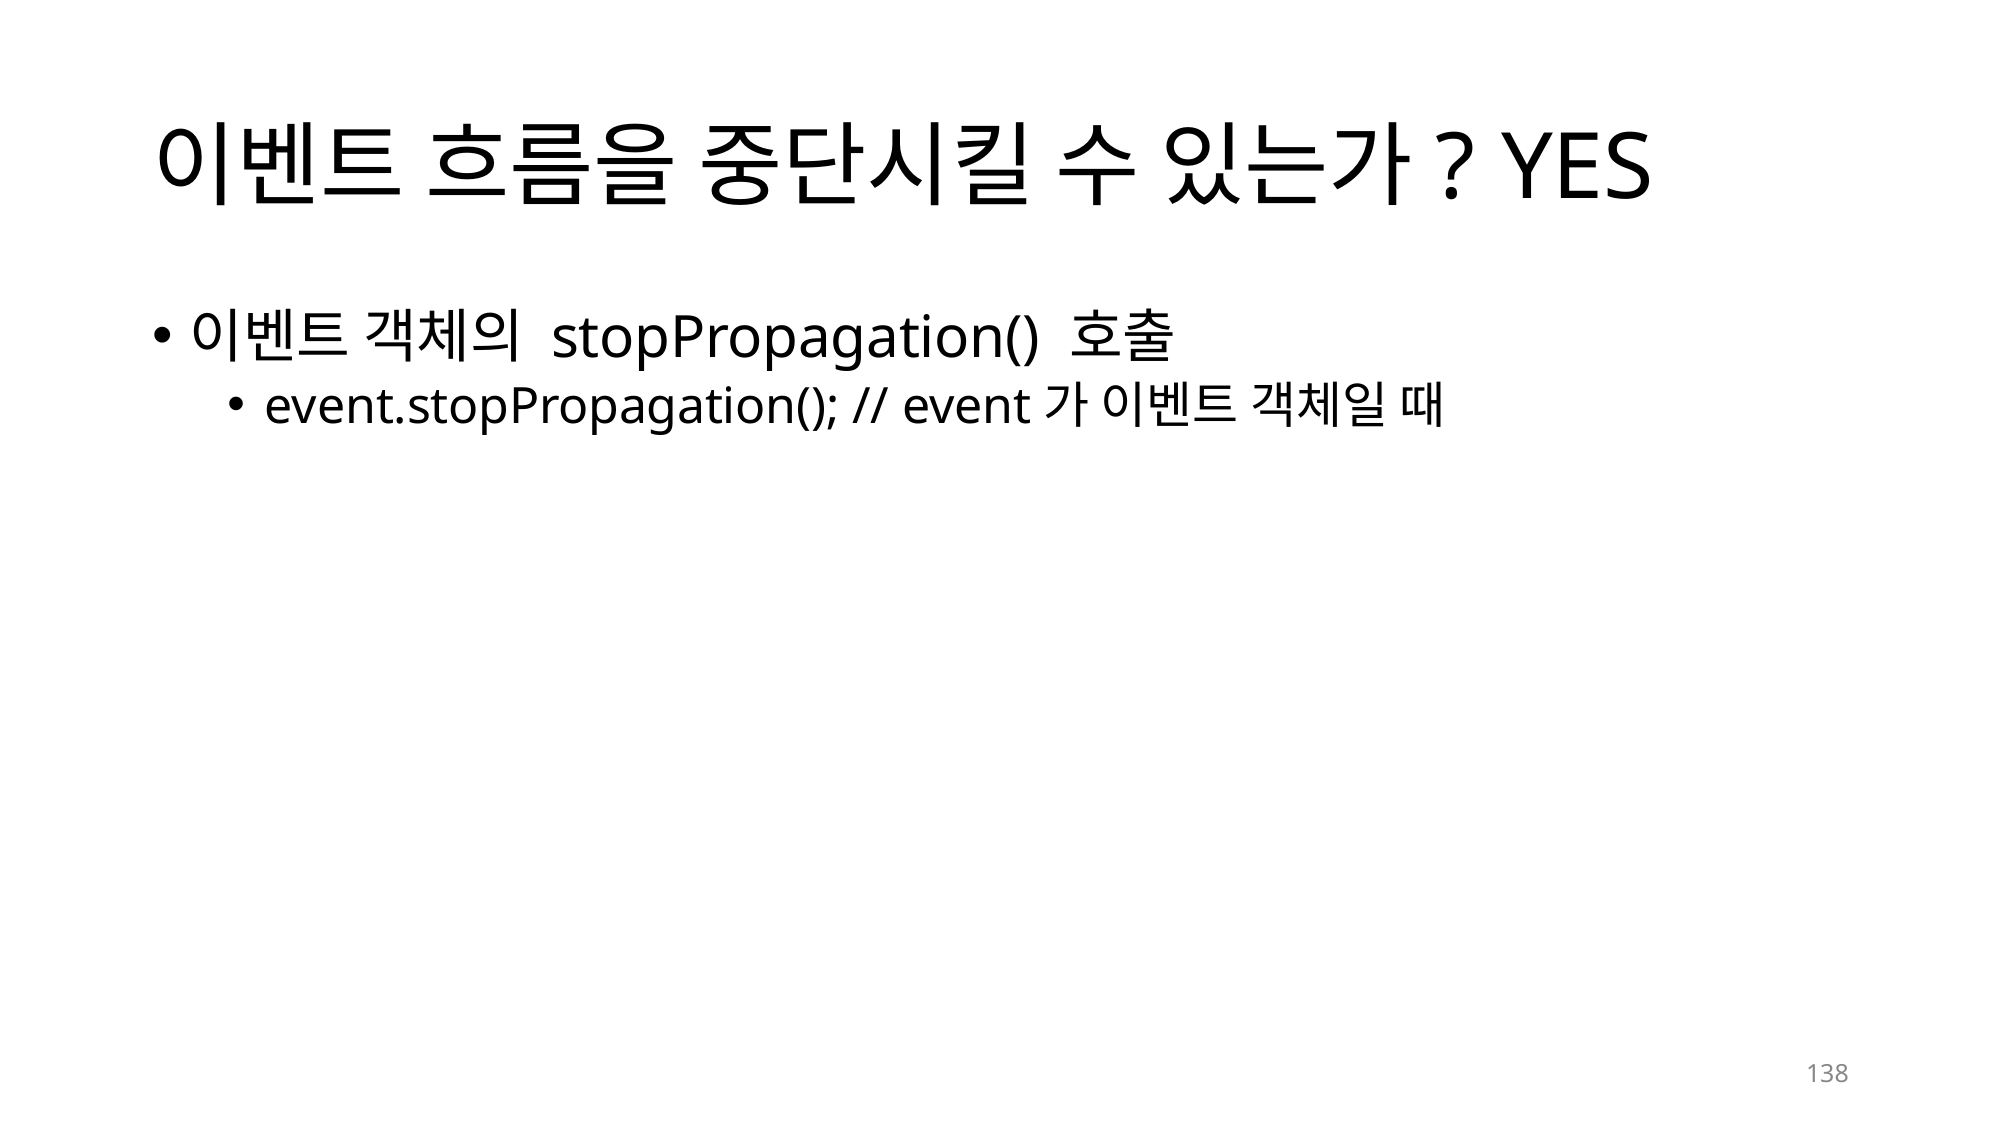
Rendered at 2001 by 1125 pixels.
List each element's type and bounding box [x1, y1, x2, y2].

title [150, 104, 1791, 295]
slide_number [1801, 1053, 1853, 1125]
text_box [150, 291, 1470, 434]
